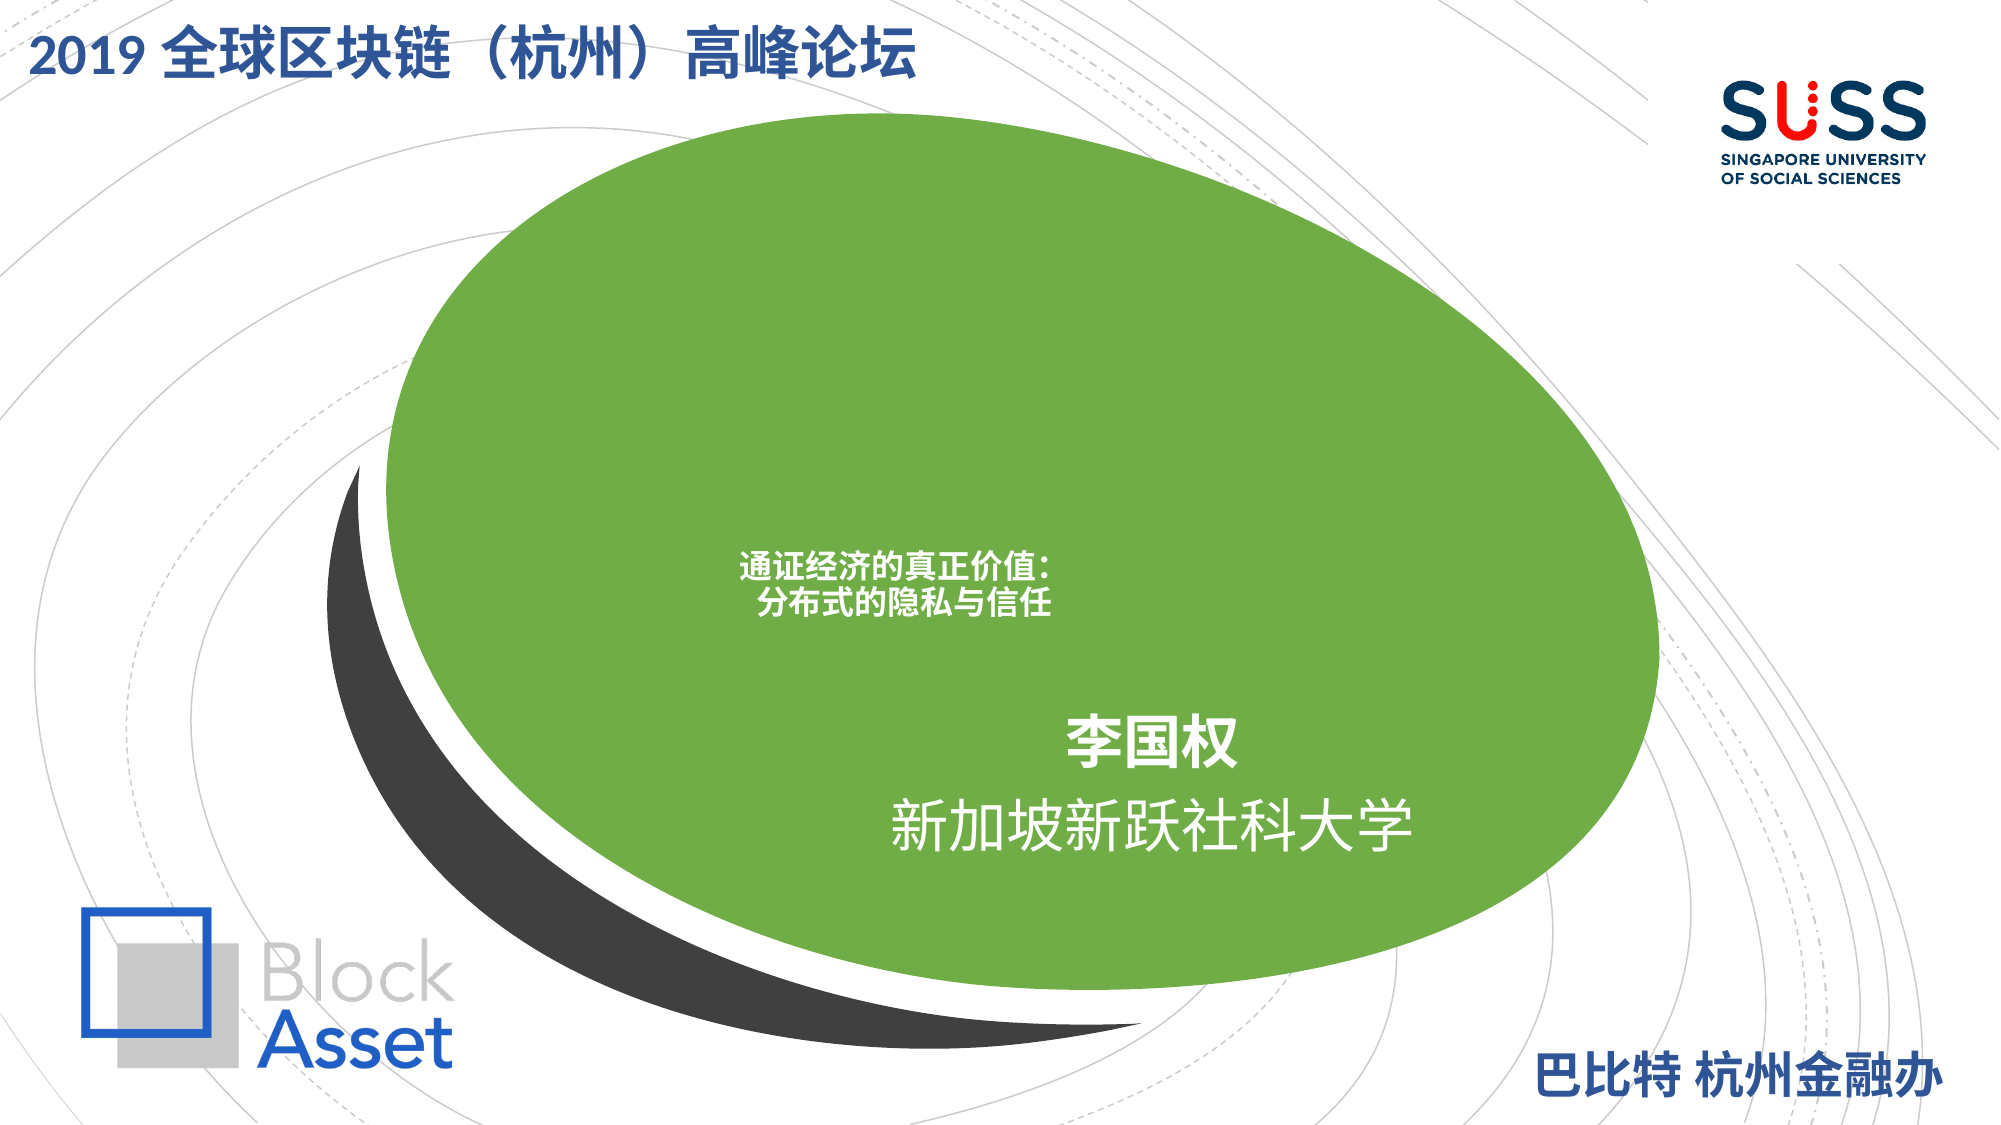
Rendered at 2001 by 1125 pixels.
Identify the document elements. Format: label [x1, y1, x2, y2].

picture [1648, 0, 1999, 264]
text_box [0, 0, 1999, 1125]
picture [0, 842, 605, 1125]
